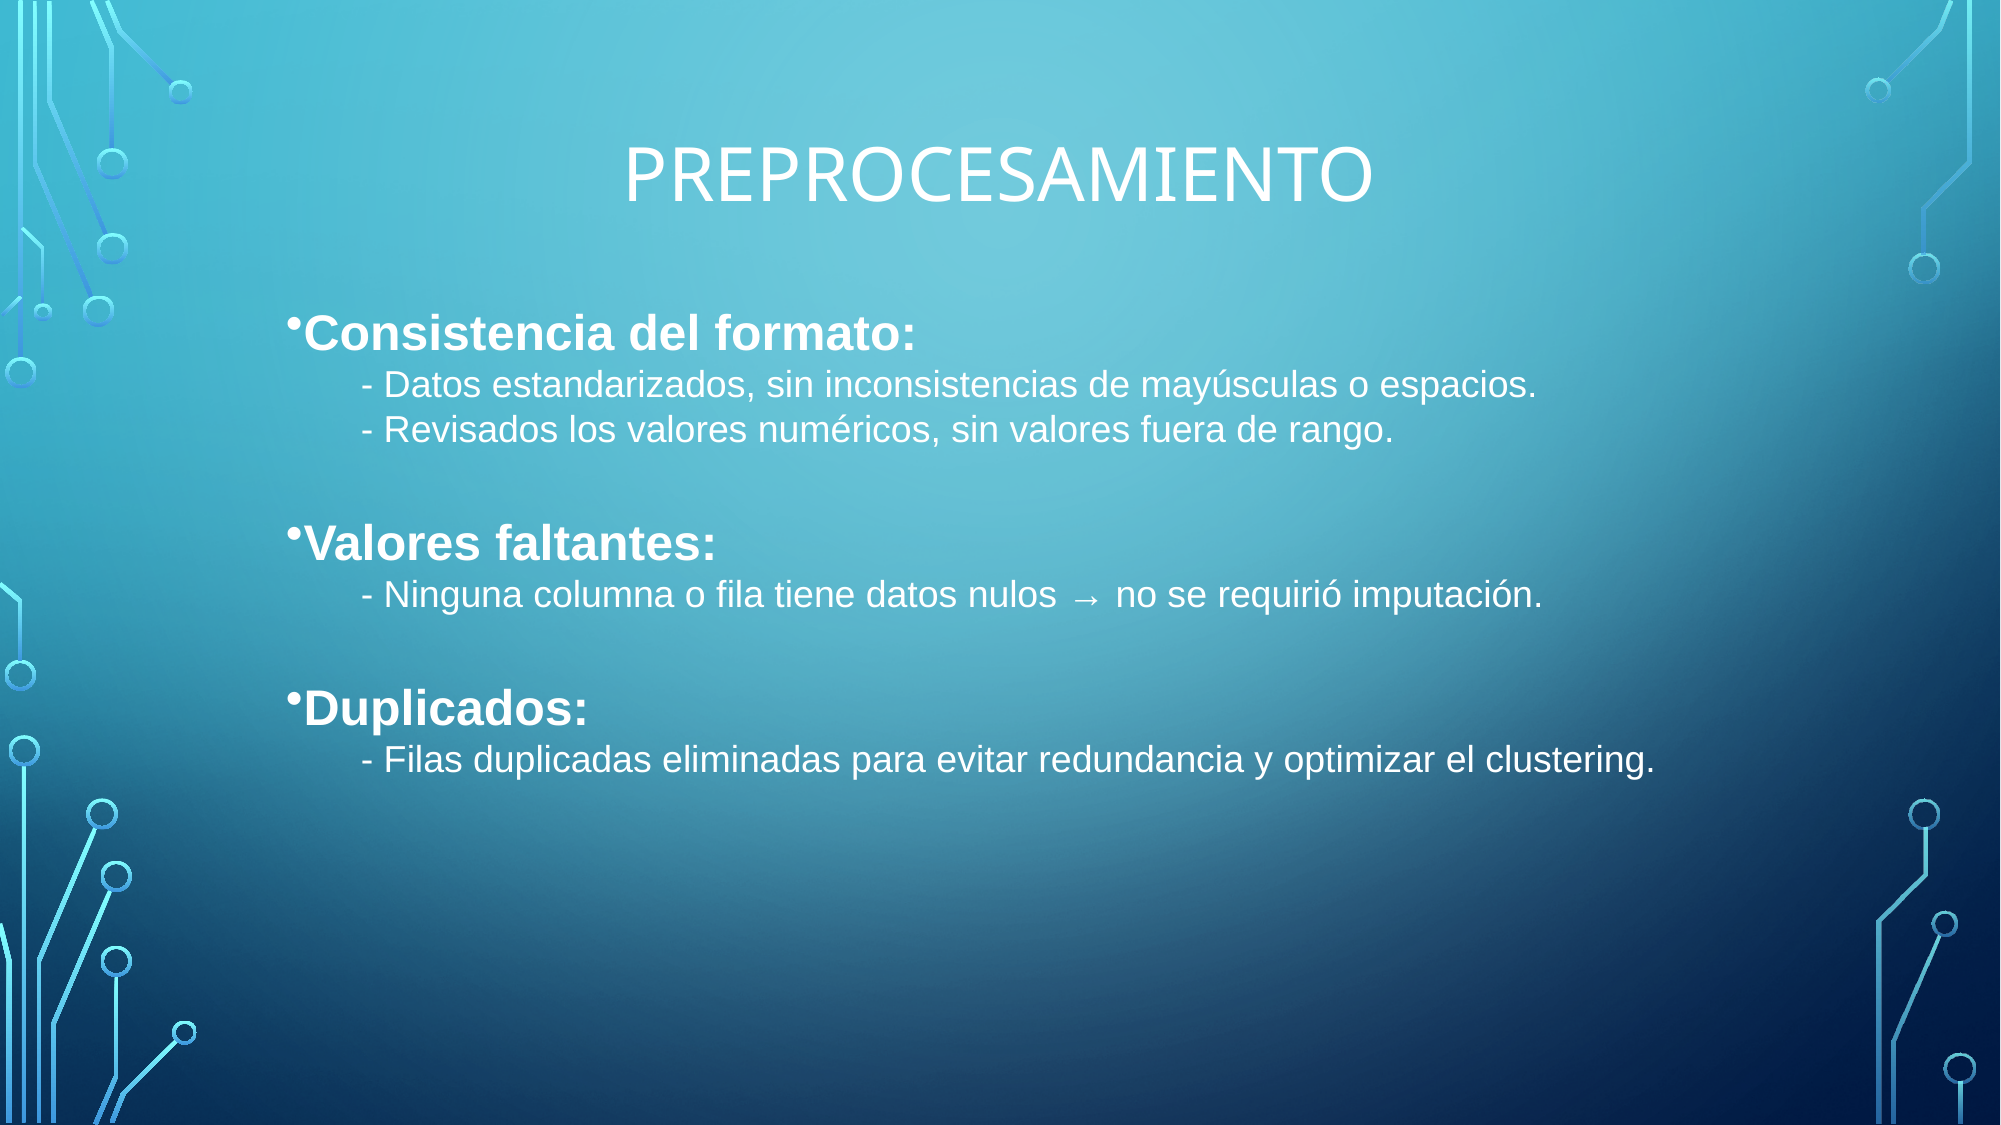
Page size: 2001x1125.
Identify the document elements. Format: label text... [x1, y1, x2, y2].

title PREPROCESAMIENTO [187, 101, 1813, 344]
list Consistencia del formato: - Datos estandarizados, sin inconsistencias de mayúsculas o espacios. - Revisados los valores numéricos, sin valores fuera de rango. Valores faltantes: - Ninguna columna o fila tiene datos nulos → no se requirió imputación. Duplicados: - Filas duplicadas eliminadas para evitar redundancia y optimizar el clustering. [270, 236, 1688, 889]
